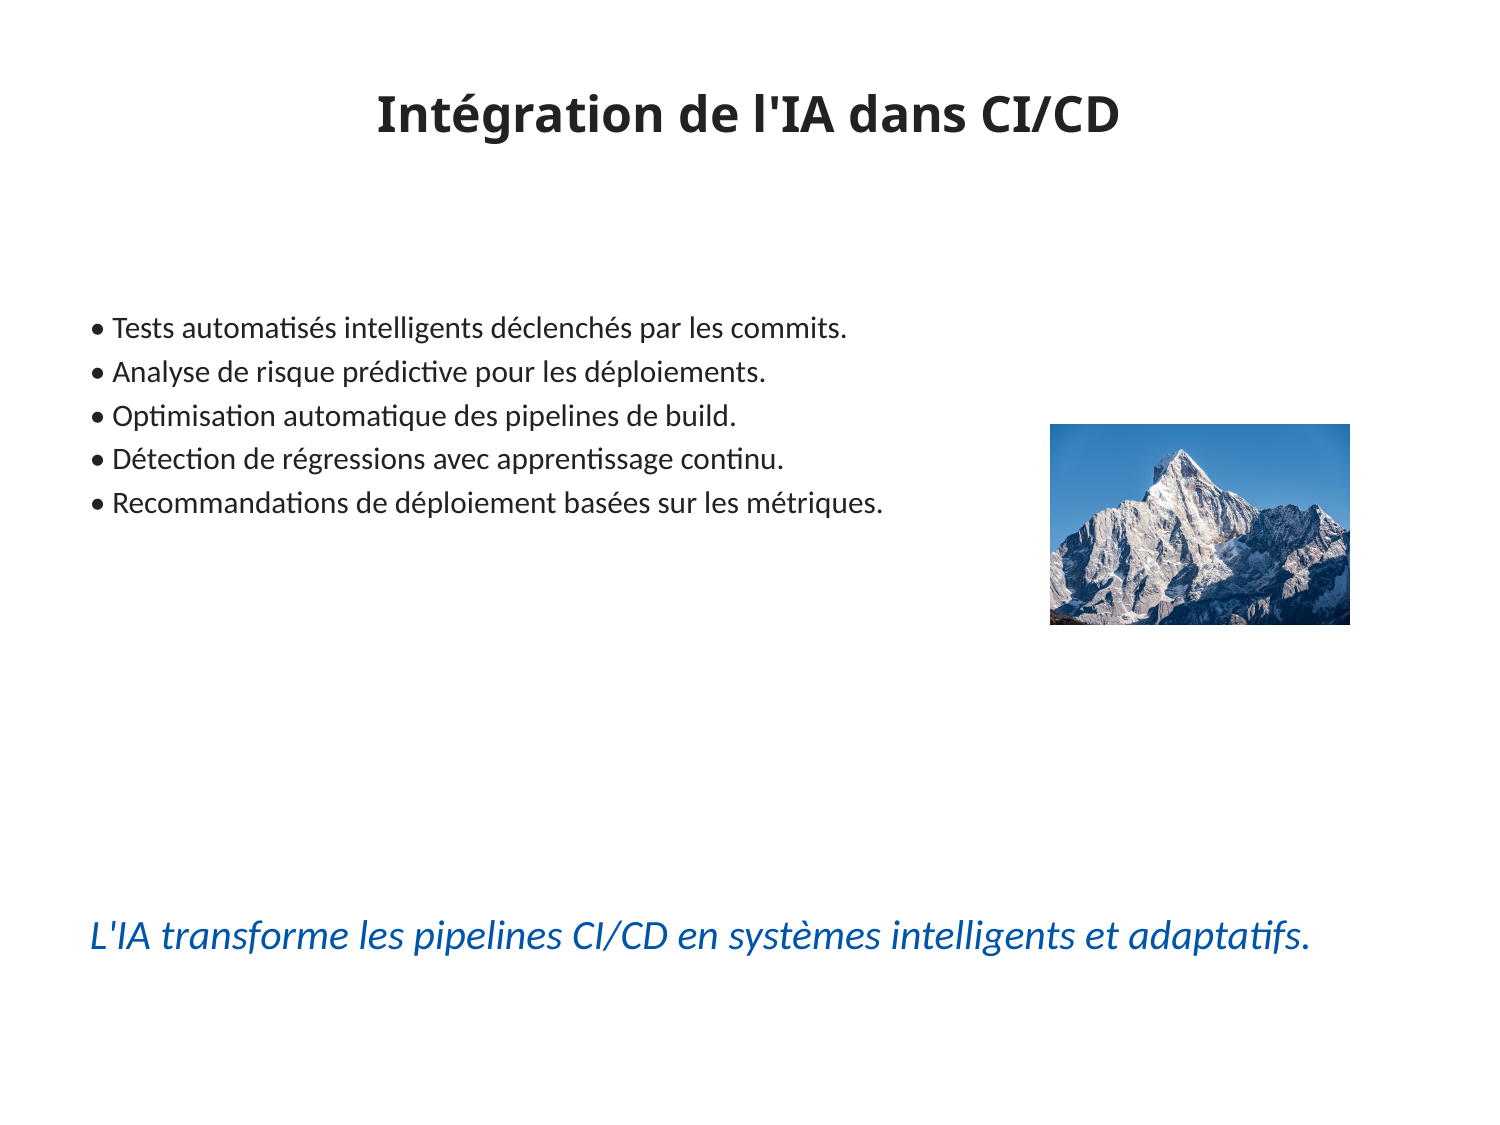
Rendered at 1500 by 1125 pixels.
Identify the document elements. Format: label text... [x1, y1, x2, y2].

title Intégration de l'IA dans CI/CD [75, 75, 1425, 225]
list • Tests automatisés intelligents déclenchés par les commits. • Analyse de risque prédictive pour les déploiements. • Optimisation automatique des pipelines de build. • Détection de régressions avec apprentissage continu. • Recommandations de déploiement basées sur les métriques. [75, 299, 975, 750]
picture [1049, 424, 1350, 625]
list L'IA transforme les pipelines CI/CD en systèmes intelligents et adaptatifs. [75, 900, 1425, 1050]
